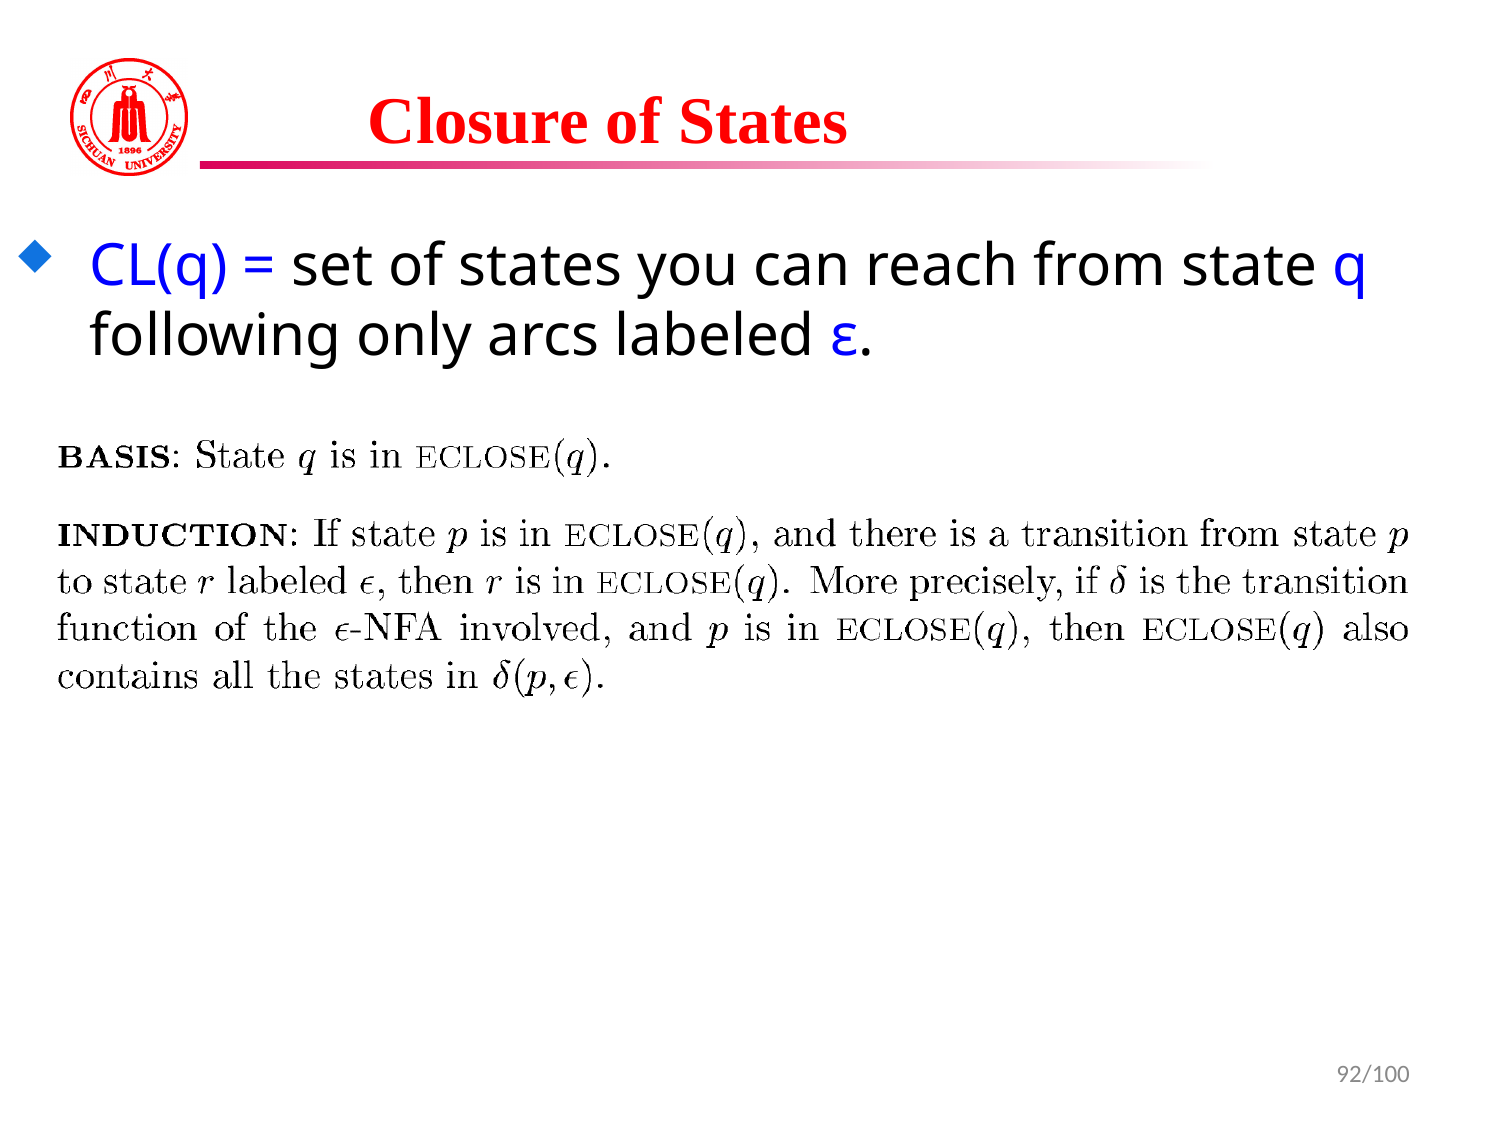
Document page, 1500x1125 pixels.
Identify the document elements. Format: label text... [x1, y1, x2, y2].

text_box CL(q) = set of states you can reach from state q following only arcs labeled ε. [0, 219, 1453, 1024]
picture [70, 58, 188, 176]
slide_number 92/100 [1074, 1042, 1425, 1103]
picture [48, 421, 1414, 704]
text_box Closure of States [360, 72, 857, 160]
text_box [199, 161, 1214, 169]
